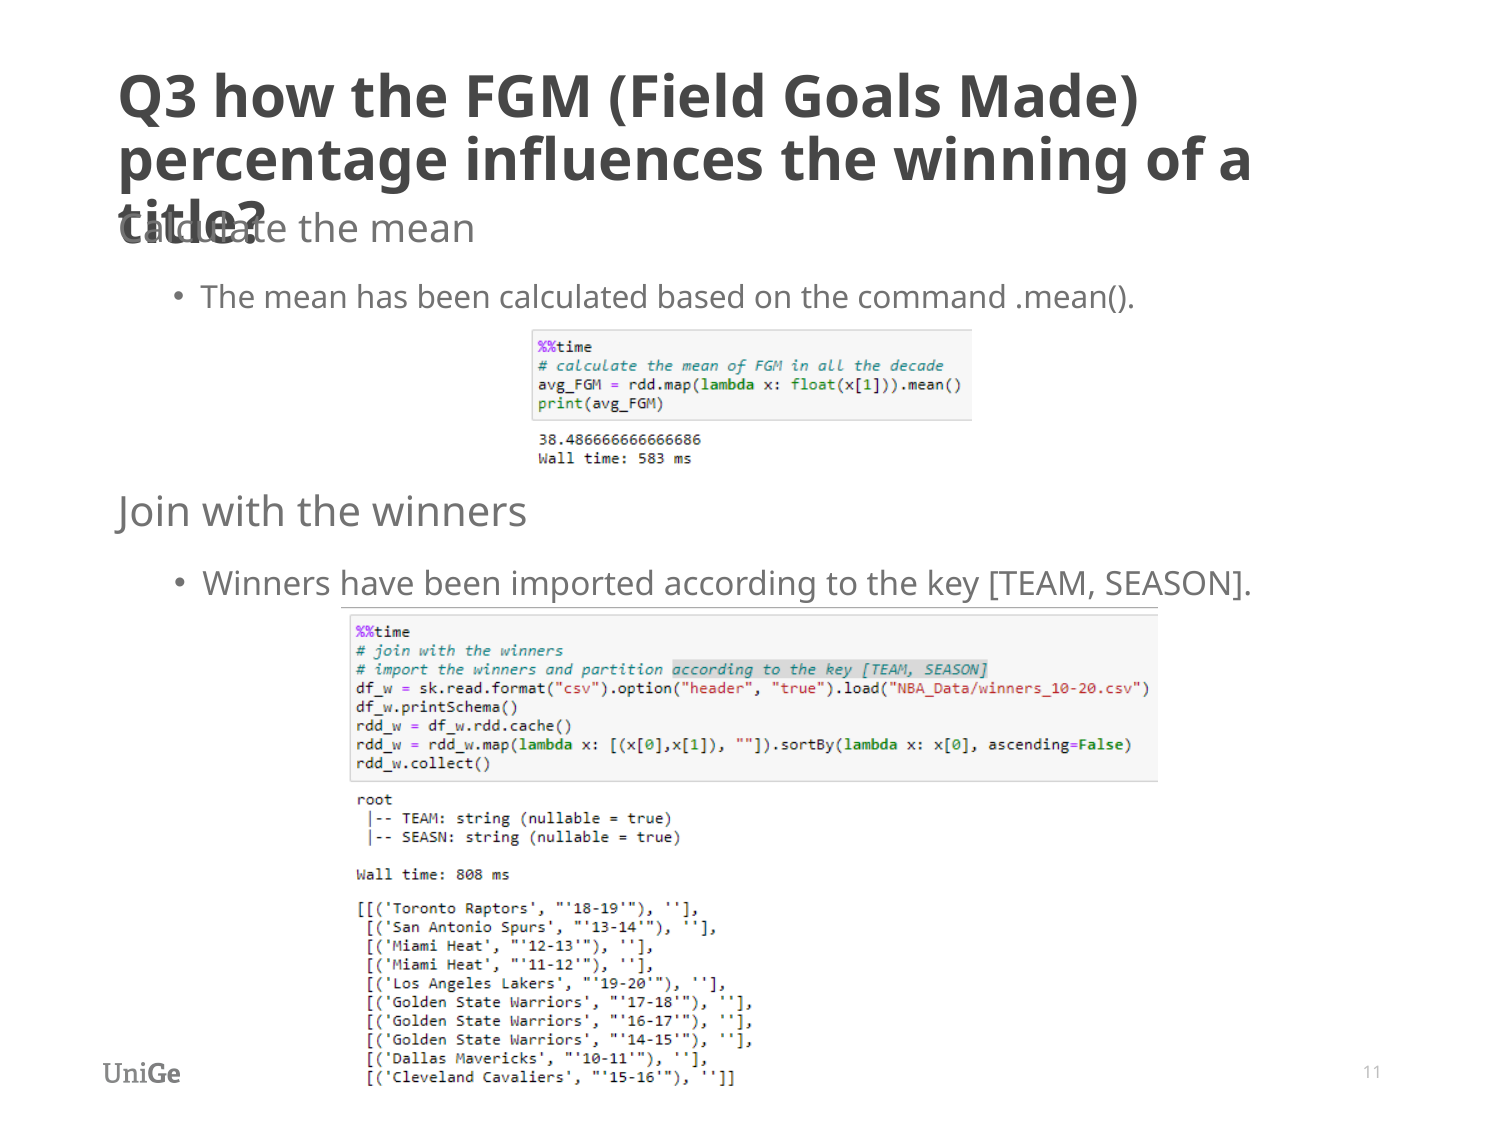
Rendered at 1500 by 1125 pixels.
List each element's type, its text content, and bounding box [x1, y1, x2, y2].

picture [528, 322, 972, 476]
text_box Calculate the mean The mean has been calculated based on the command .mean(). [103, 171, 1397, 322]
text_box Join with the winners Winners have been imported according to the key [TEAM, SEASON]. [103, 451, 1397, 662]
text_box 11 [1059, 1042, 1397, 1103]
text_box Q3 how the FGM (Field Goals Made) percentage influences the winning of a title? [103, 59, 1397, 171]
picture [341, 607, 1158, 1091]
